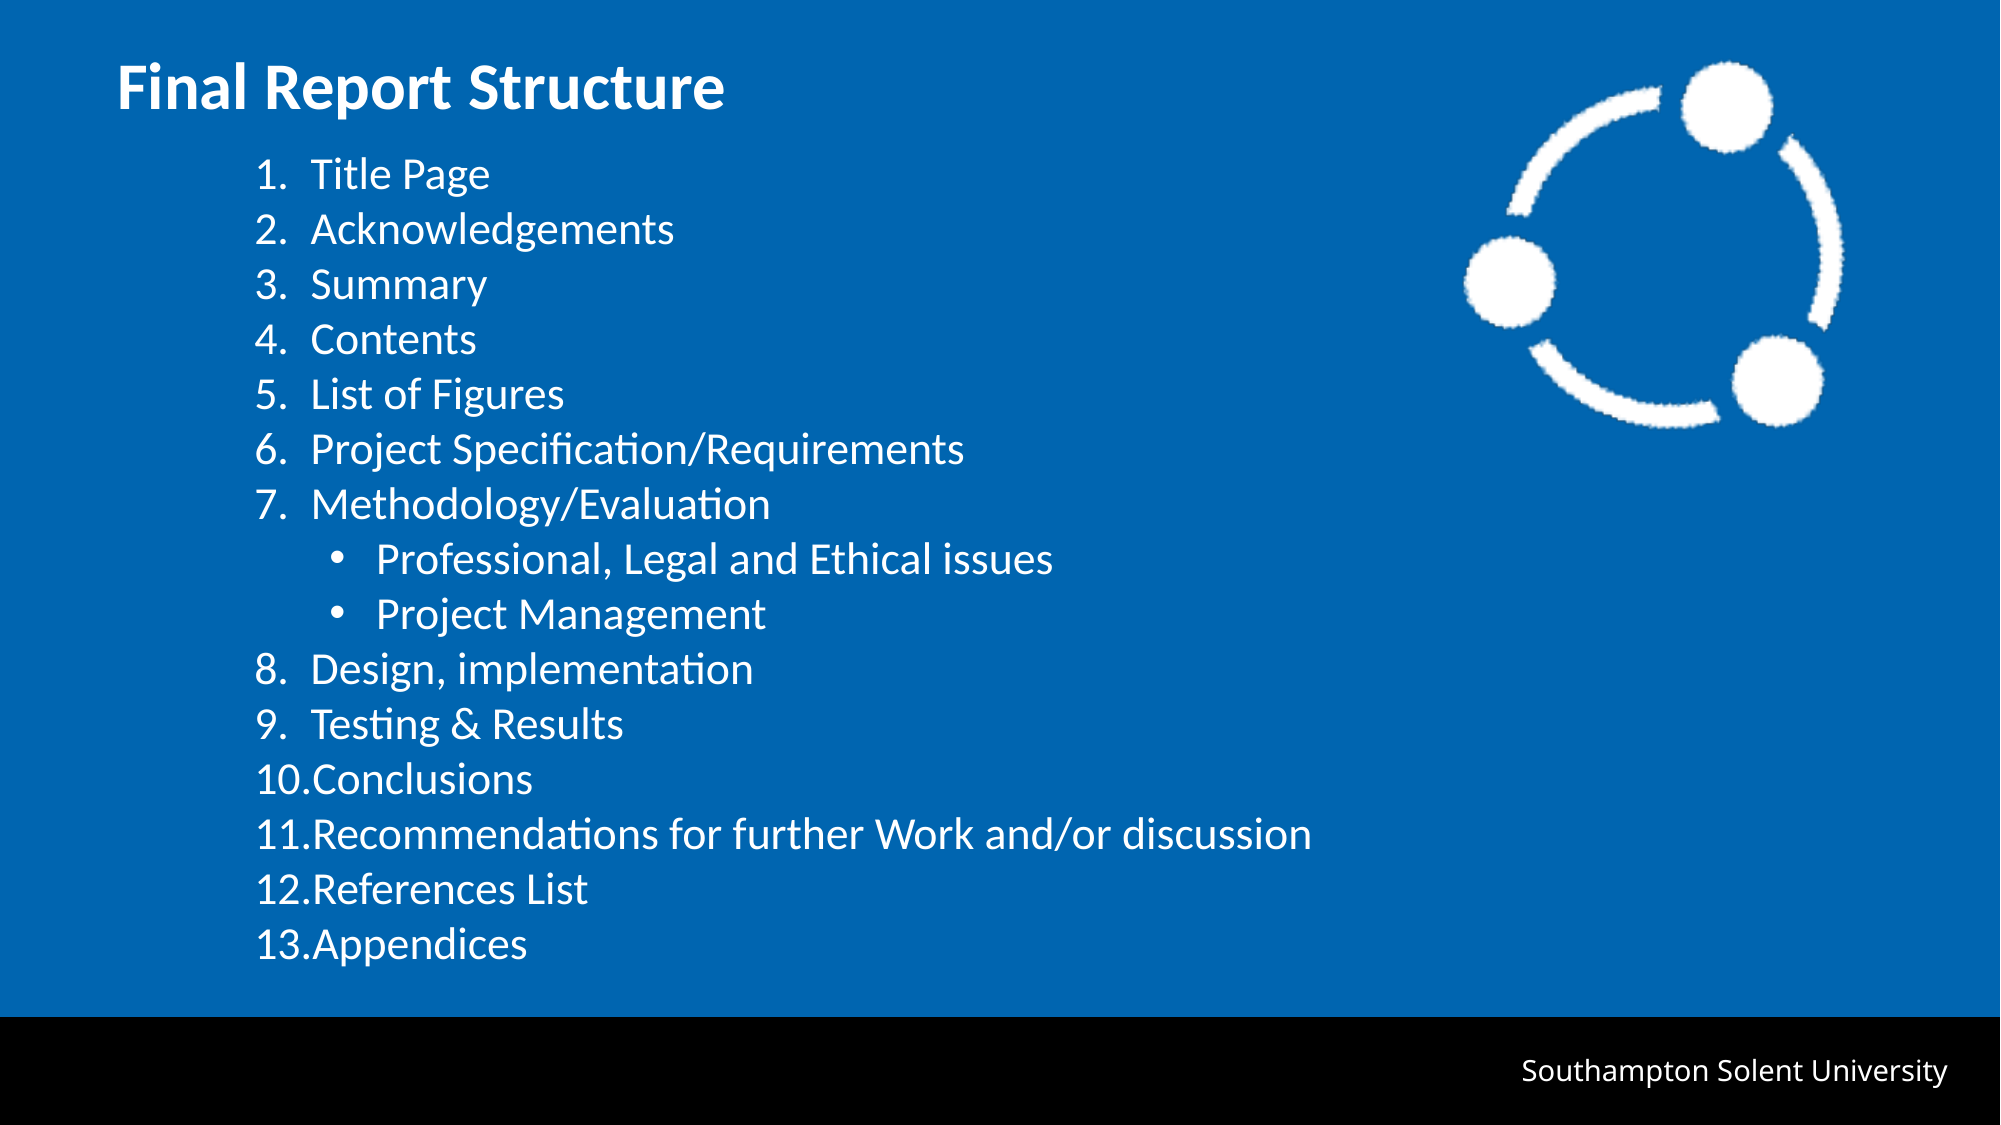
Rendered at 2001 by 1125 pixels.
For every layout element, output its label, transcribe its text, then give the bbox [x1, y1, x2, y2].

text_box Title Page Acknowledgements Summary Contents List of Figures Project Specification/Requirements Methodology/Evaluation Professional, Legal and Ethical issues Project Management Design, implementation Testing & Results Conclusions Recommendations for further Work and/or discussion References List Appendices [239, 136, 1768, 1125]
text_box Final Report Structure [117, 43, 654, 145]
picture [1327, 0, 2000, 590]
